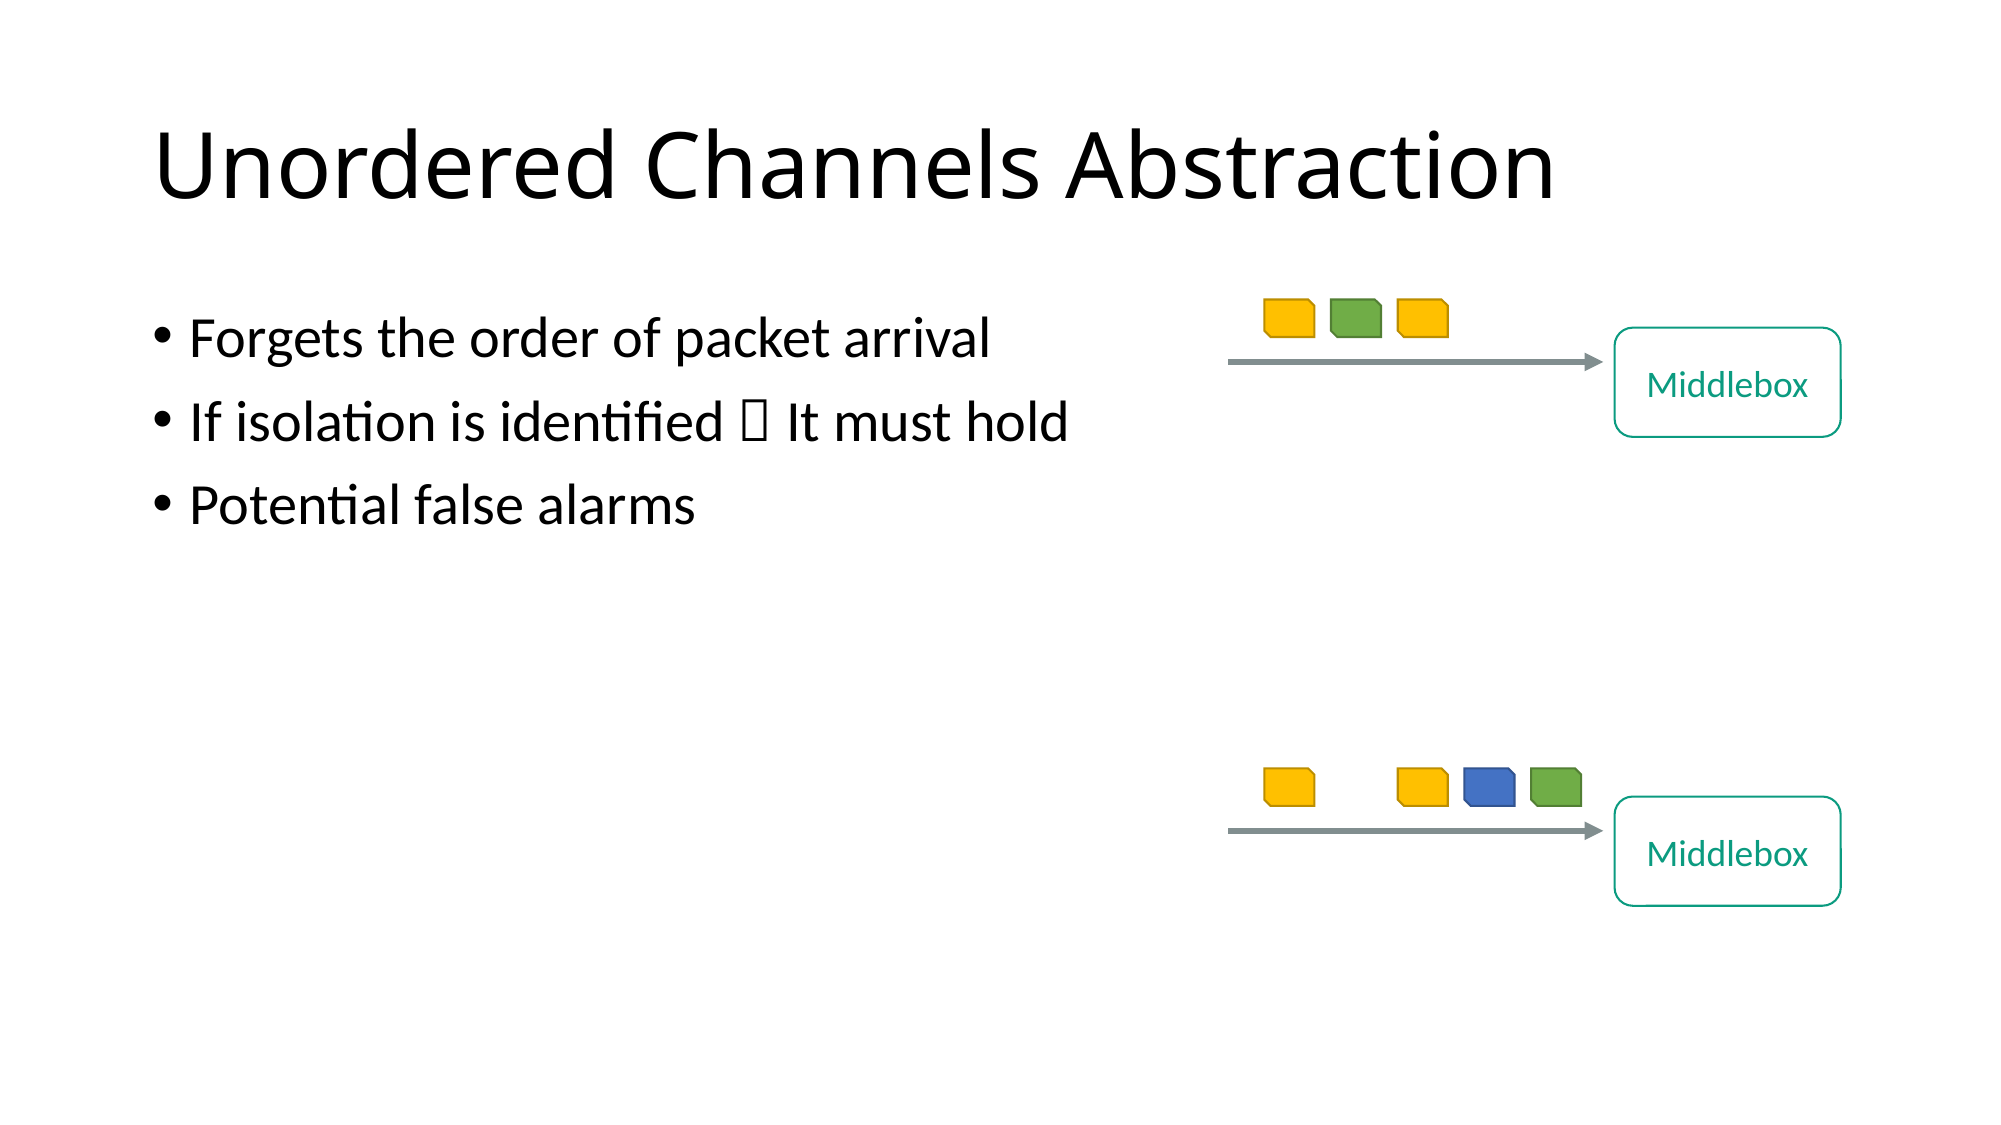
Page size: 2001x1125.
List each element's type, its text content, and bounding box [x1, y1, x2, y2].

text_box [1329, 298, 1383, 339]
text_box Middlebox [1613, 795, 1842, 907]
list Forgets the order of packet arrival If isolation is identified  It must hold Potential false alarms [137, 299, 1863, 1014]
title Unordered Channels Abstraction [137, 59, 1863, 278]
text_box [1463, 767, 1516, 807]
text_box [1263, 767, 1316, 807]
text_box [1530, 767, 1583, 807]
text_box [1396, 298, 1449, 339]
text_box [1396, 767, 1449, 807]
text_box [1263, 298, 1316, 339]
text_box Middlebox [1613, 326, 1842, 438]
